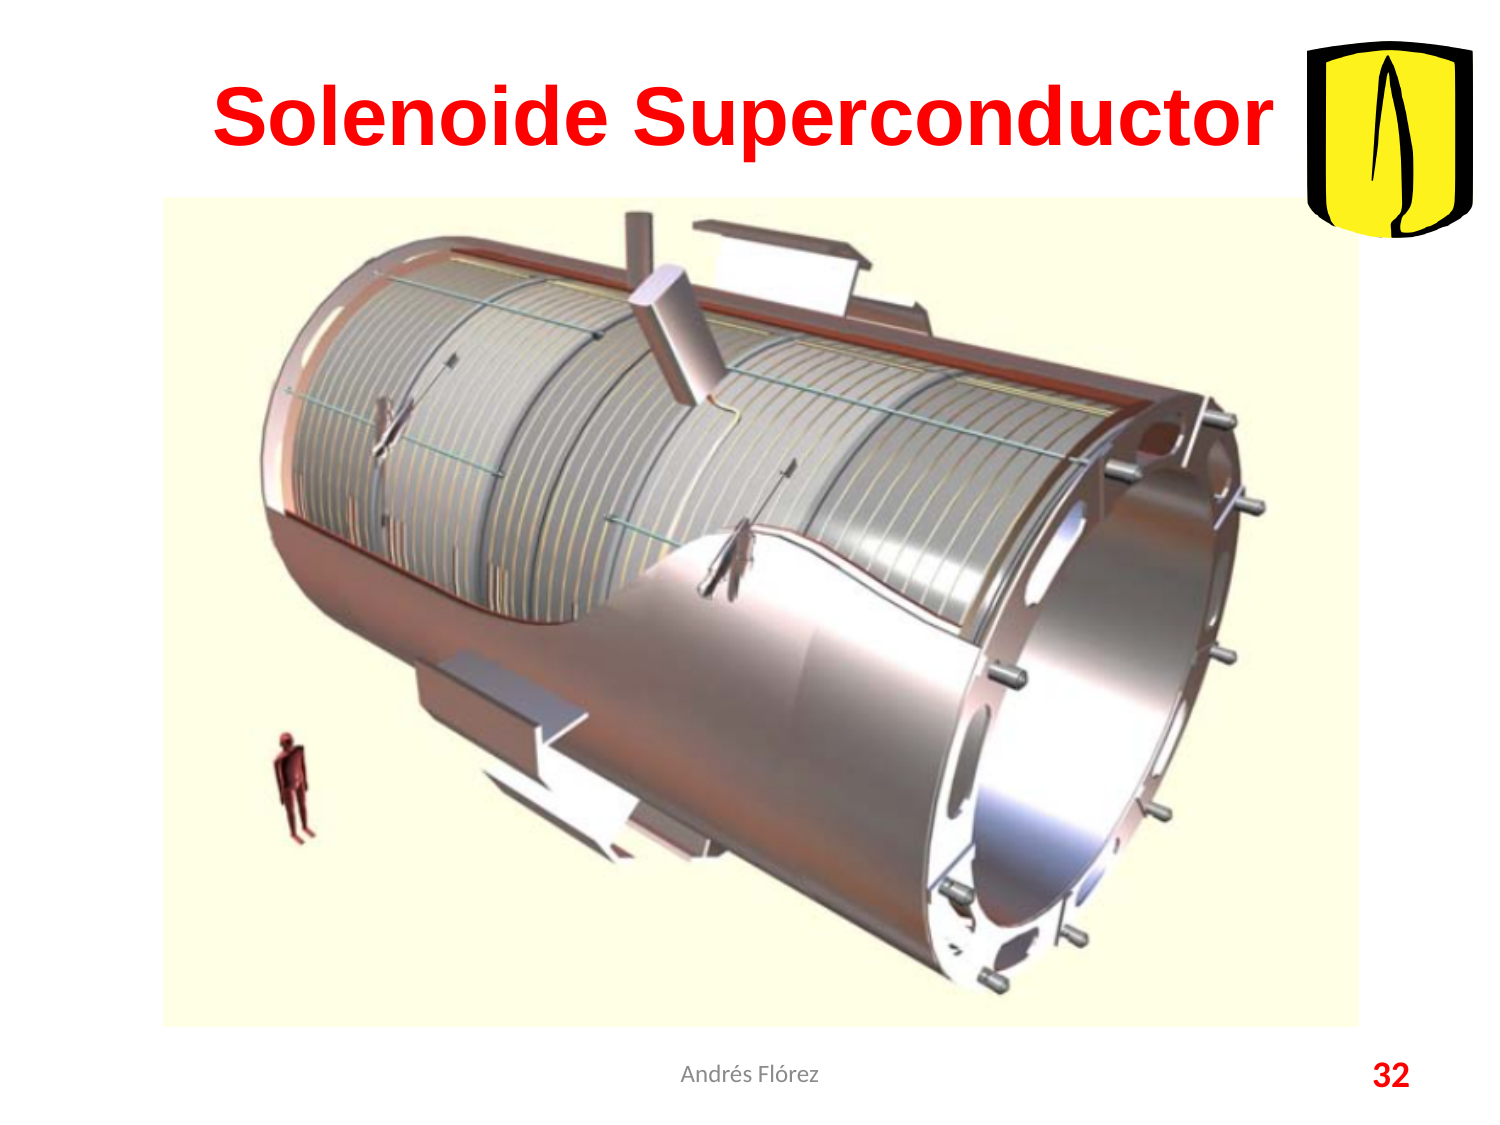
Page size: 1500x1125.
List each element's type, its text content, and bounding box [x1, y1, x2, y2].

text_box Solenoide Superconductor [194, 54, 1293, 170]
footer Andrés Flórez [512, 1042, 988, 1103]
picture [162, 41, 1473, 1027]
slide_number 32 [1074, 1042, 1425, 1103]
